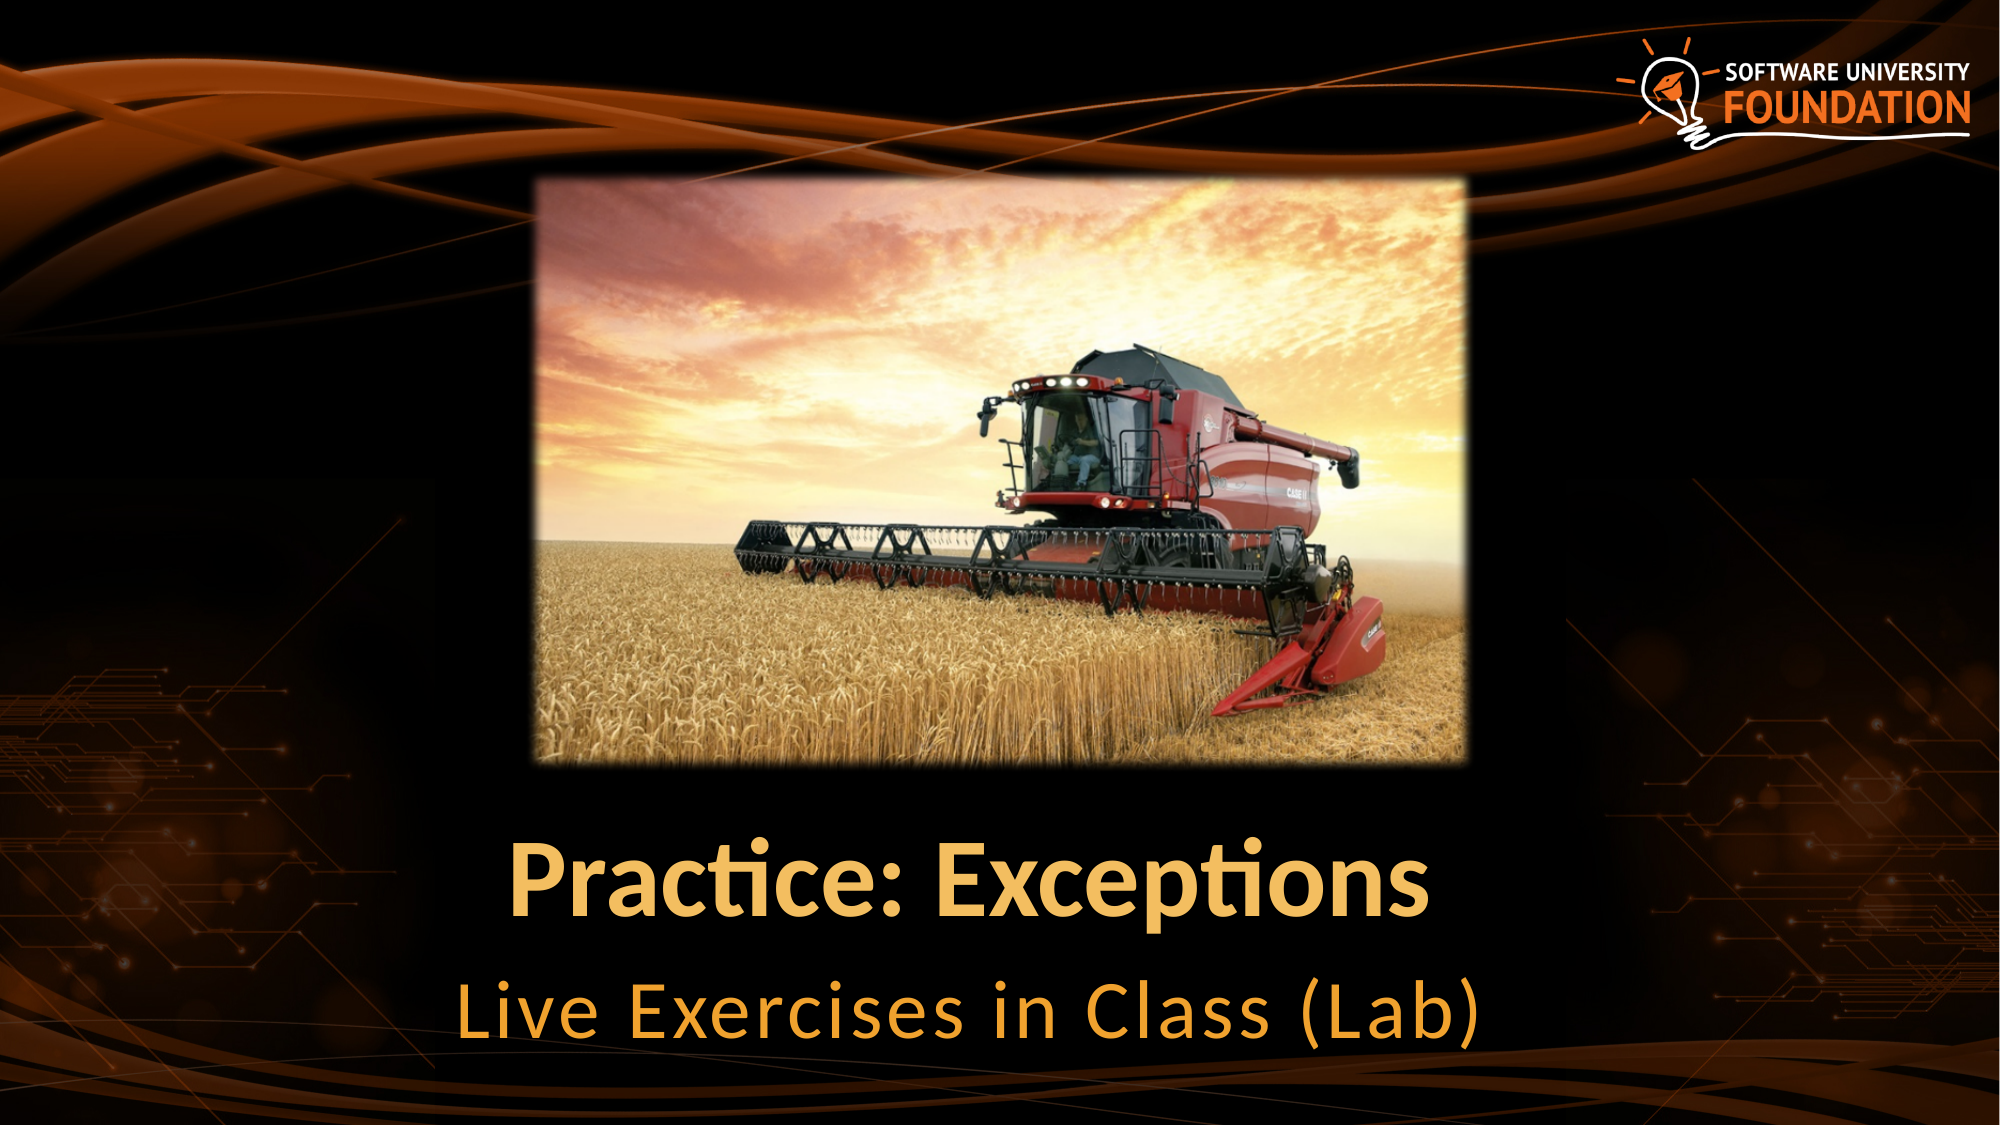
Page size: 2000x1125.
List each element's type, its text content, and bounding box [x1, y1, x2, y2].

list Live Exercises in Class (Lab) [237, 944, 1704, 1125]
title Practice: Exceptions [237, 812, 1704, 944]
picture [0, 0, 2000, 1125]
